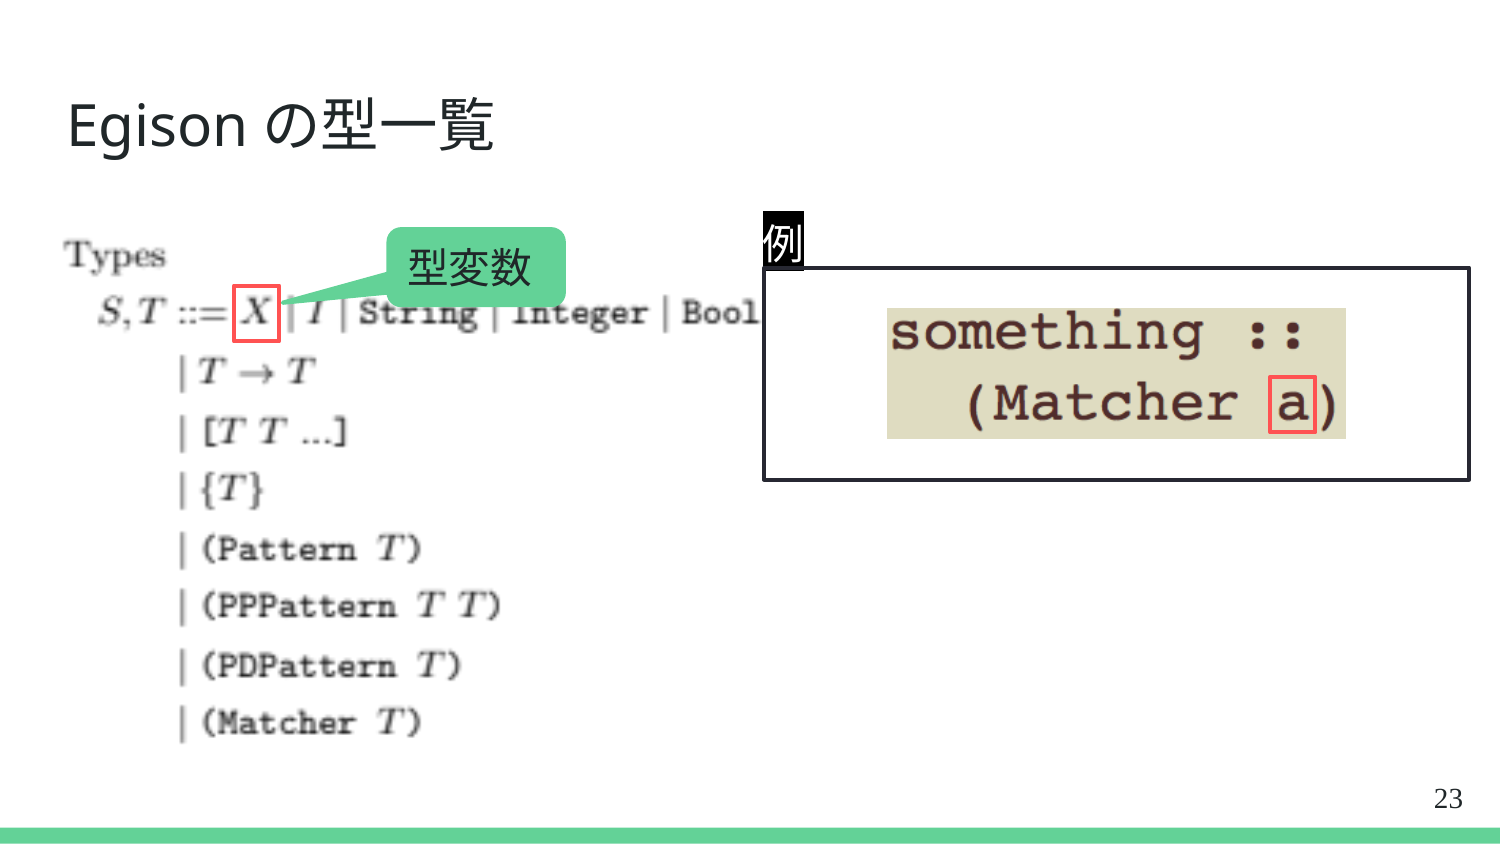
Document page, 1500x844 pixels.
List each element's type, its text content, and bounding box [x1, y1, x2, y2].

text_box 型変数 [390, 227, 563, 232]
picture [54, 233, 769, 751]
text_box 例 [747, 210, 820, 266]
text_box [774, 266, 1471, 482]
title Egisonの型一覧 [51, 72, 1449, 167]
slide_number 23 [1388, 764, 1479, 830]
picture [887, 308, 1346, 439]
